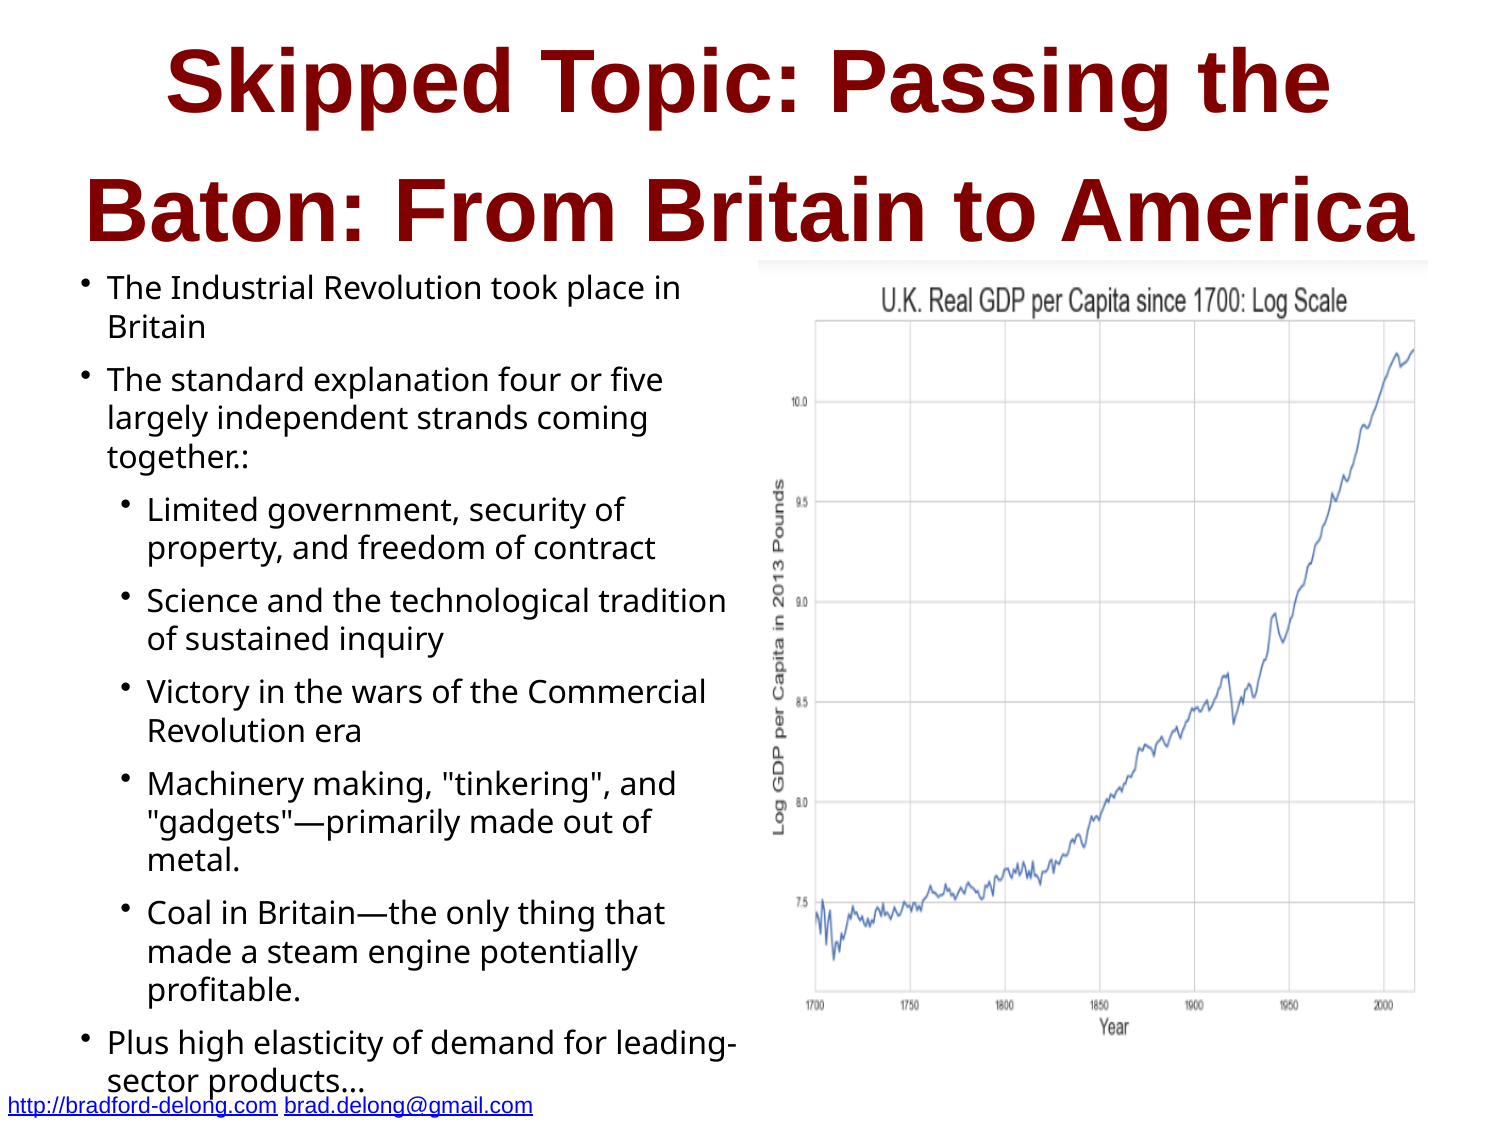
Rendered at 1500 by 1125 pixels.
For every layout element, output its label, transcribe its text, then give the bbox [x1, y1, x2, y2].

title Skipped Topic: Passing the Baton: From Britain to America [72, 0, 1428, 260]
text_box http://bradford-delong.com brad.delong@gmail.com [0, 1082, 573, 1125]
picture [758, 260, 1428, 1042]
list The Industrial Revolution took place in Britain The standard explanation four or five largely independent strands coming together.: Limited government, security of property, and freedom of contract Science and the technological tradition of sustained inquiry Victory in the wars of the Commercial Revolution era Machinery making, "tinkering", and "gadgets"—primarily made out of metal. Coal in Britain—the only thing that made a steam engine potentially profitable. Plus high elasticity of demand for leading-sector products… [72, 259, 759, 1043]
